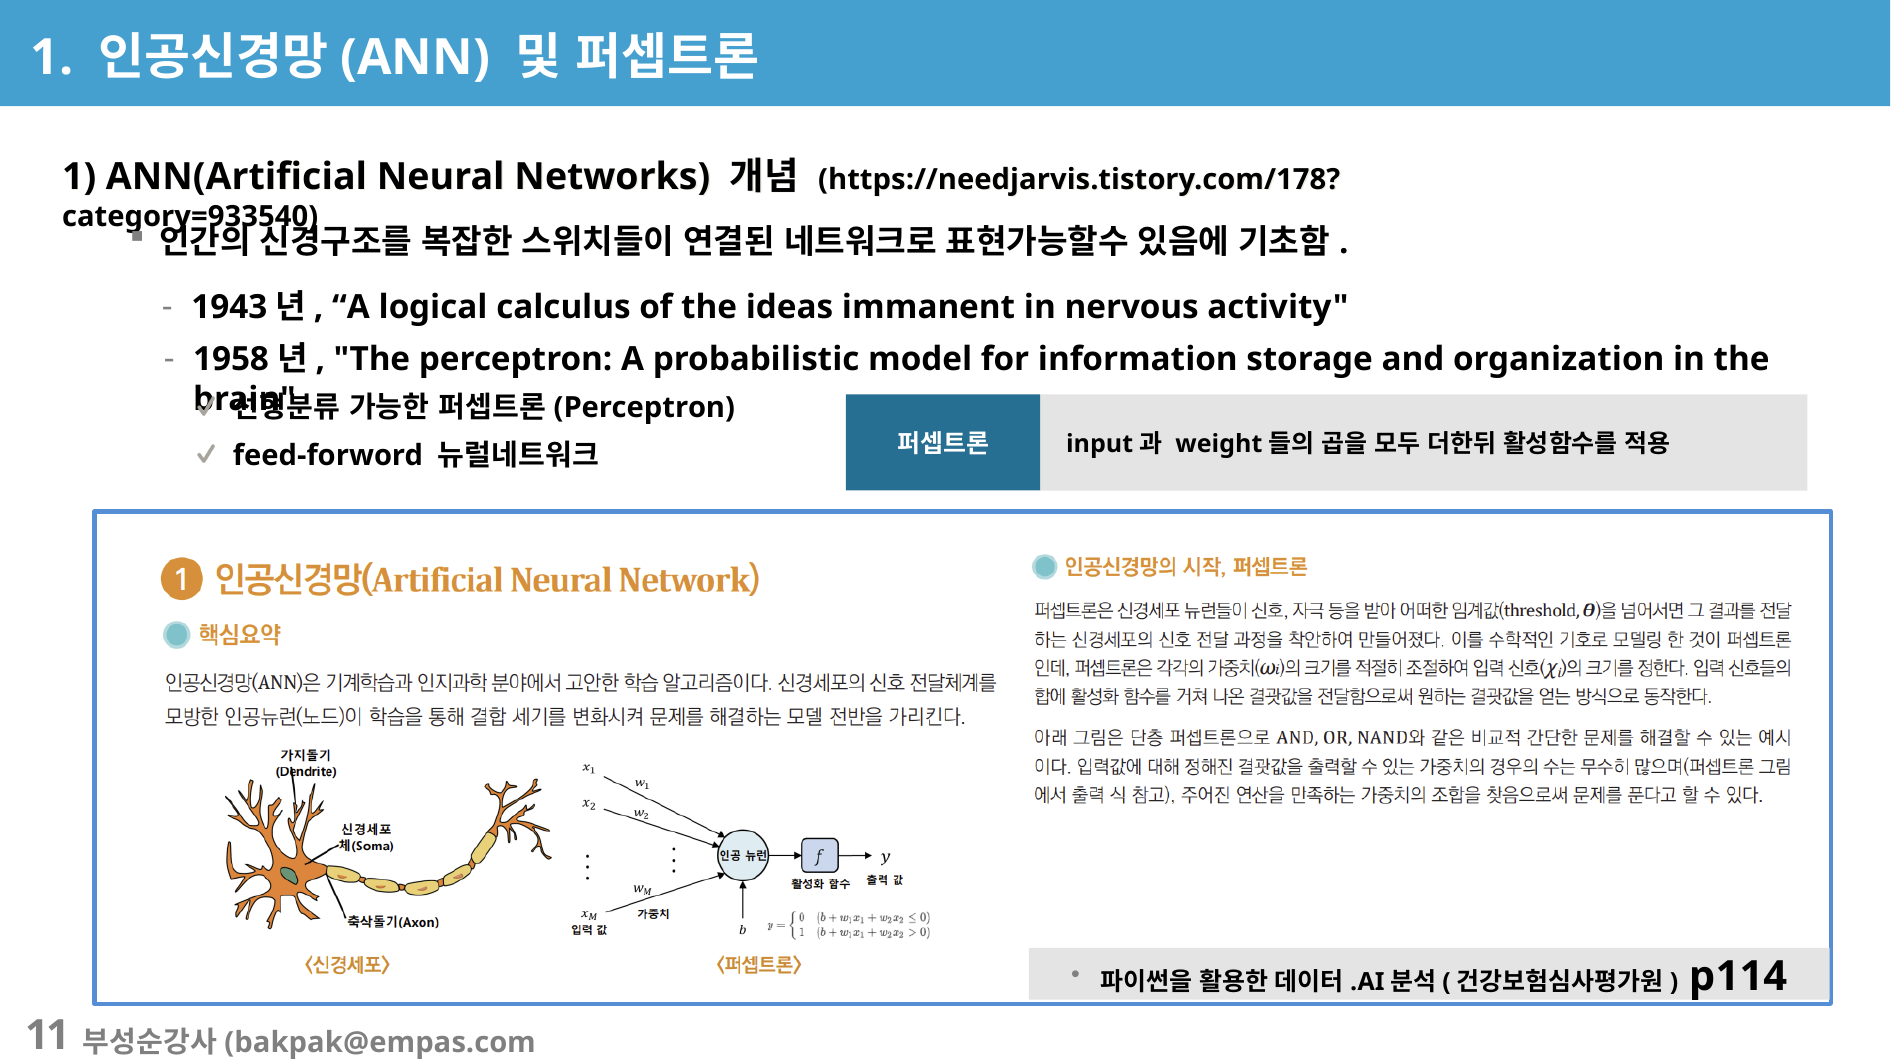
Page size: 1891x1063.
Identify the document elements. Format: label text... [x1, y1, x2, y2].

text_box 퍼셉트론 [844, 392, 1042, 492]
text_box 1958년, "The perceptron: A probabilistic model for information storage and organization in the brain" [148, 329, 1843, 425]
text_box 1. 인공신경망(ANN) 및 퍼셉트론 [11, 14, 1371, 94]
text_box 선형분류 가능한 퍼셉트론(Perceptron) feed-forword 뉴럴네트워크 [182, 381, 1200, 512]
picture [106, 543, 1824, 993]
picture [197, 396, 215, 416]
text_box input과 weight들의 곱을 모두 더한뒤 활성함수를 적용 [1037, 392, 1809, 493]
picture [197, 444, 215, 463]
text_box 인간의 신경구조를 복잡한 스위치들이 연결된 네트워크로 표현가능할수 있음에 기초함. [114, 212, 1743, 268]
text_box 1943년, “A logical calculus of the ideas immanent in nervous activity" [147, 277, 1725, 333]
text_box [92, 509, 1833, 1006]
text_box 1) ANN(Artificial Neural Networks) 개념 (https://needjarvis.tistory.com/178?category=933540) [47, 144, 1566, 240]
text_box 파이썬을 활용한 데이터.AI분석(건강보험심사평가원) p114 [1027, 946, 1832, 1002]
